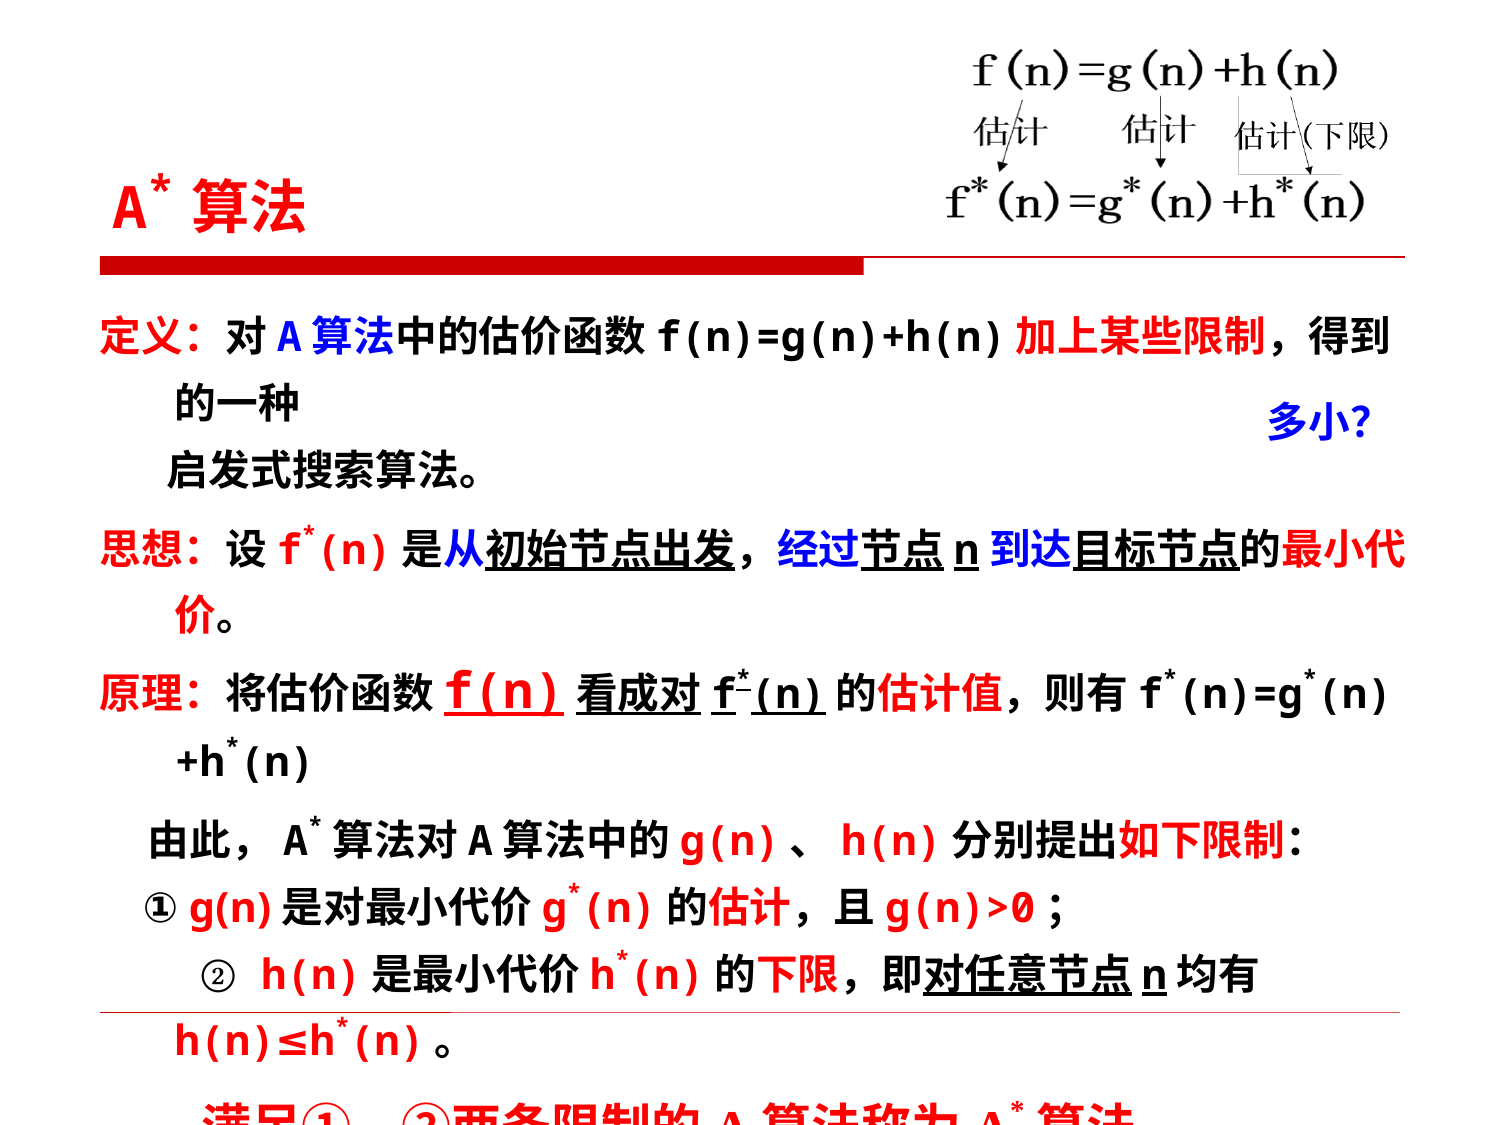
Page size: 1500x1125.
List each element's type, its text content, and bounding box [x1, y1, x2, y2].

text_box 多小？ [1266, 395, 1392, 446]
picture [910, 24, 1413, 253]
text_box 定义：对A算法中的估价函数f(n)=g(n)+h(n)加上某些限制，得到的一种 启发式搜索算法。 思想：设f*(n)是从初始节点出发，经过节点n到达目标节点的最小代价。 原理：将估价函数f(n)看成对f*(n)的估计值，则有f*(n)=g*(n)+h*(n) 由此，A*算法对A算法中的g(n)、h(n)分别提出如下限制： ① g(n)是对最小代价g*(n)的估计，且g(n)>0； ② h(n)是最小代价h*(n)的下限，即对任意节点n均有h(n)≤h*(n)。 ---满足①、②两条限制的A算法称为A*算法。 [99, 293, 1425, 1125]
text_box A*算法 [112, 153, 314, 244]
